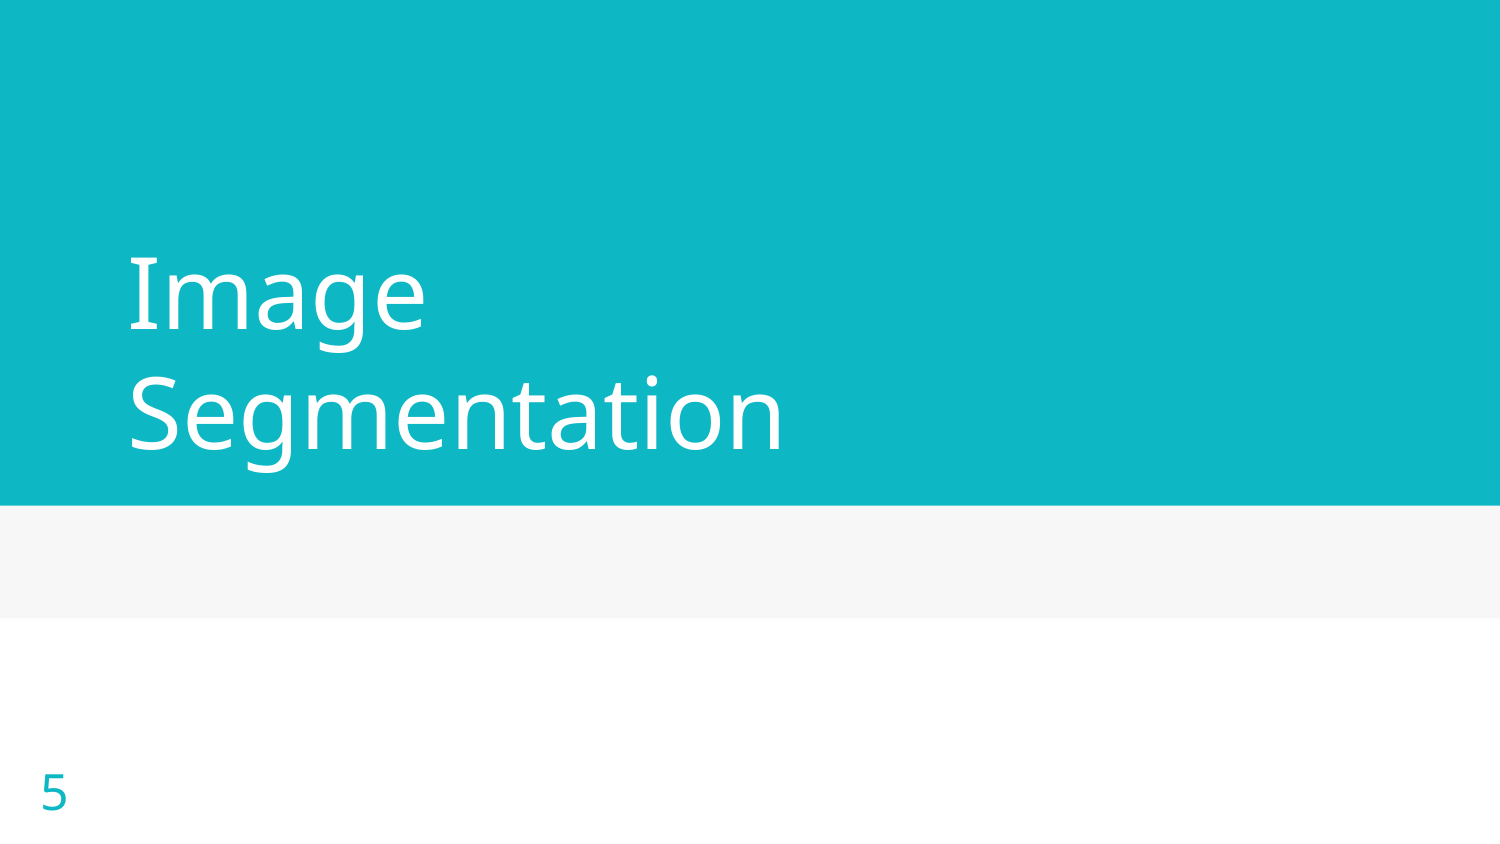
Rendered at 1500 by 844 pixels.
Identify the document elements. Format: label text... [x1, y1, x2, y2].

slide_number 5 [0, 561, 110, 844]
title Image Segmentation [112, 312, 935, 485]
